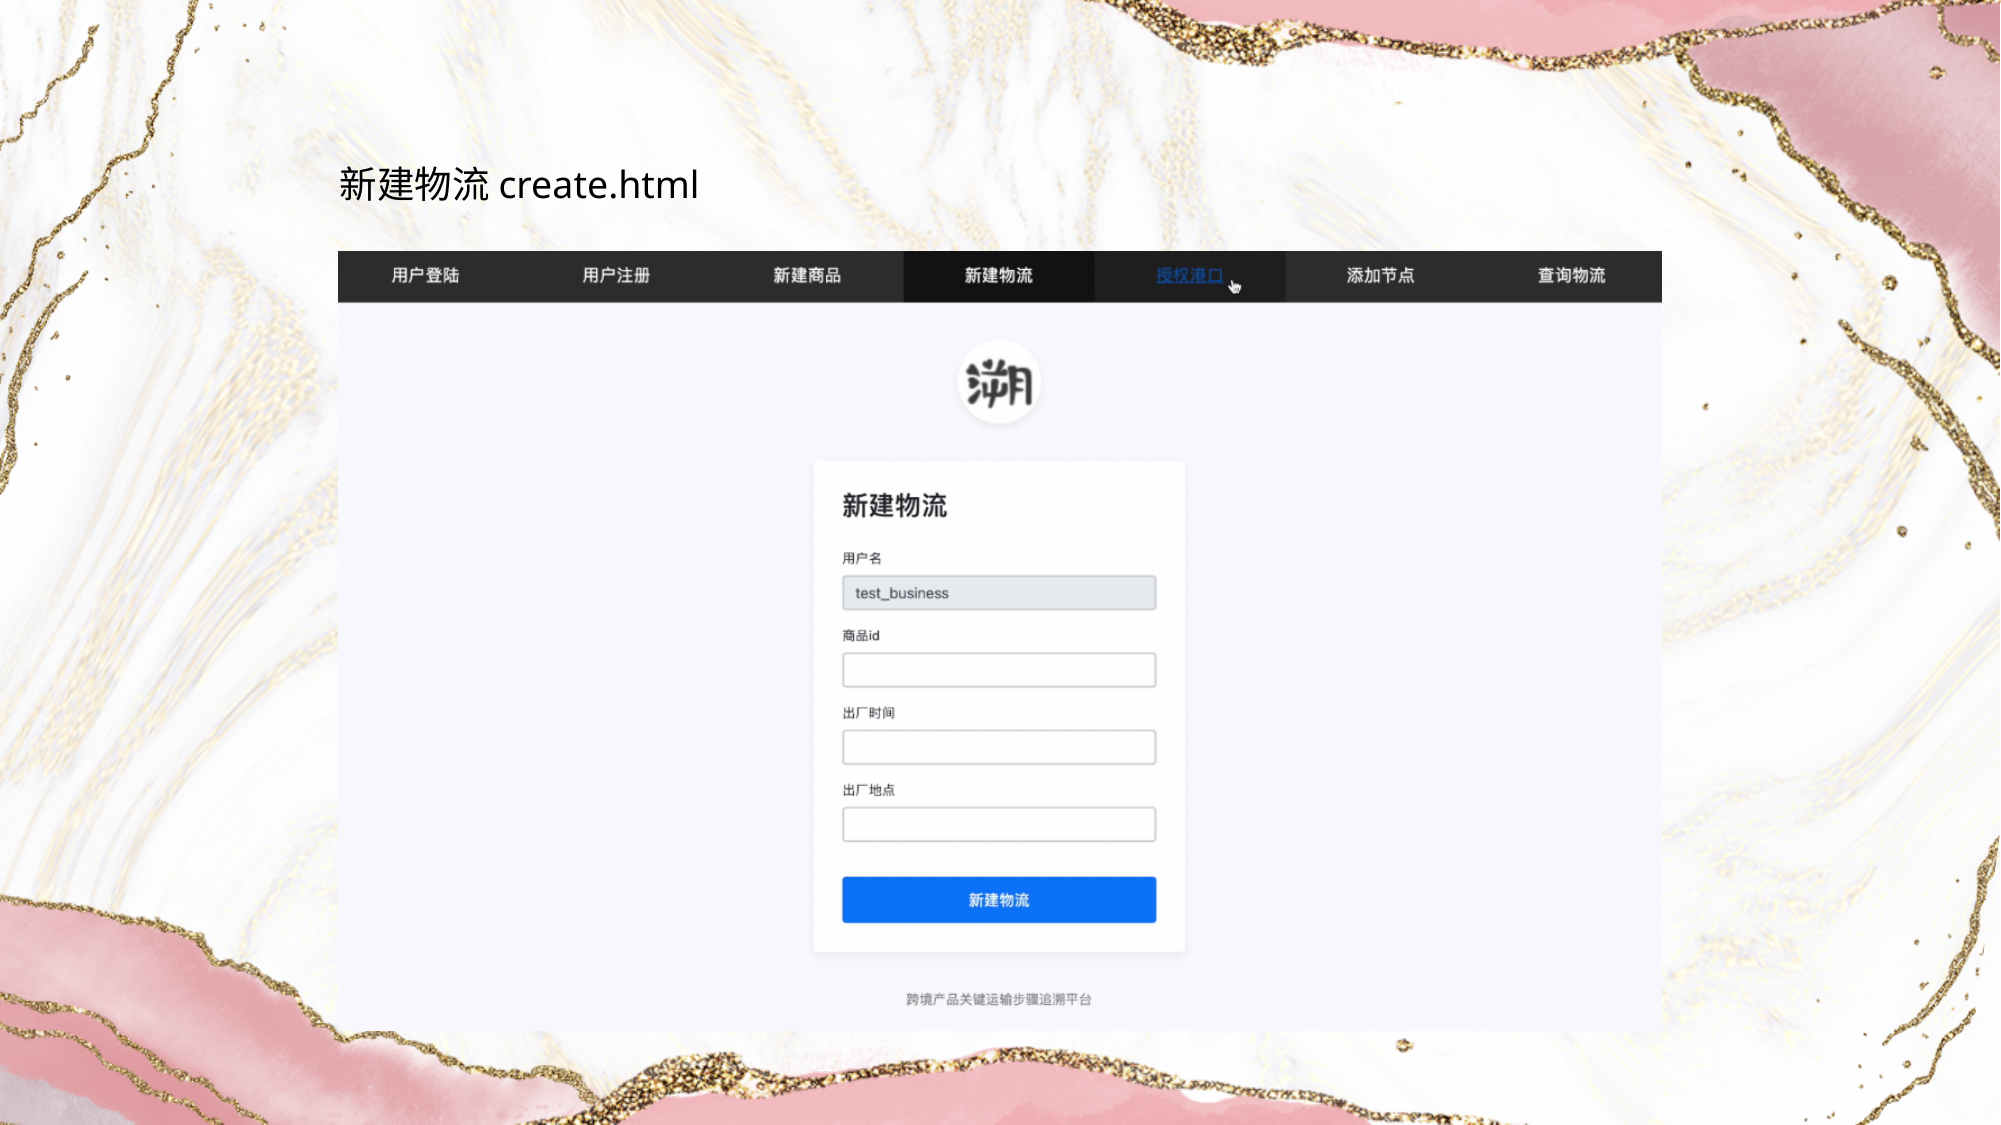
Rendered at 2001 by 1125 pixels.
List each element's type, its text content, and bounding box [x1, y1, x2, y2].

picture [0, 0, 2001, 1125]
text_box 新建物流create.html [330, 153, 715, 213]
picture [0, 0, 330, 497]
